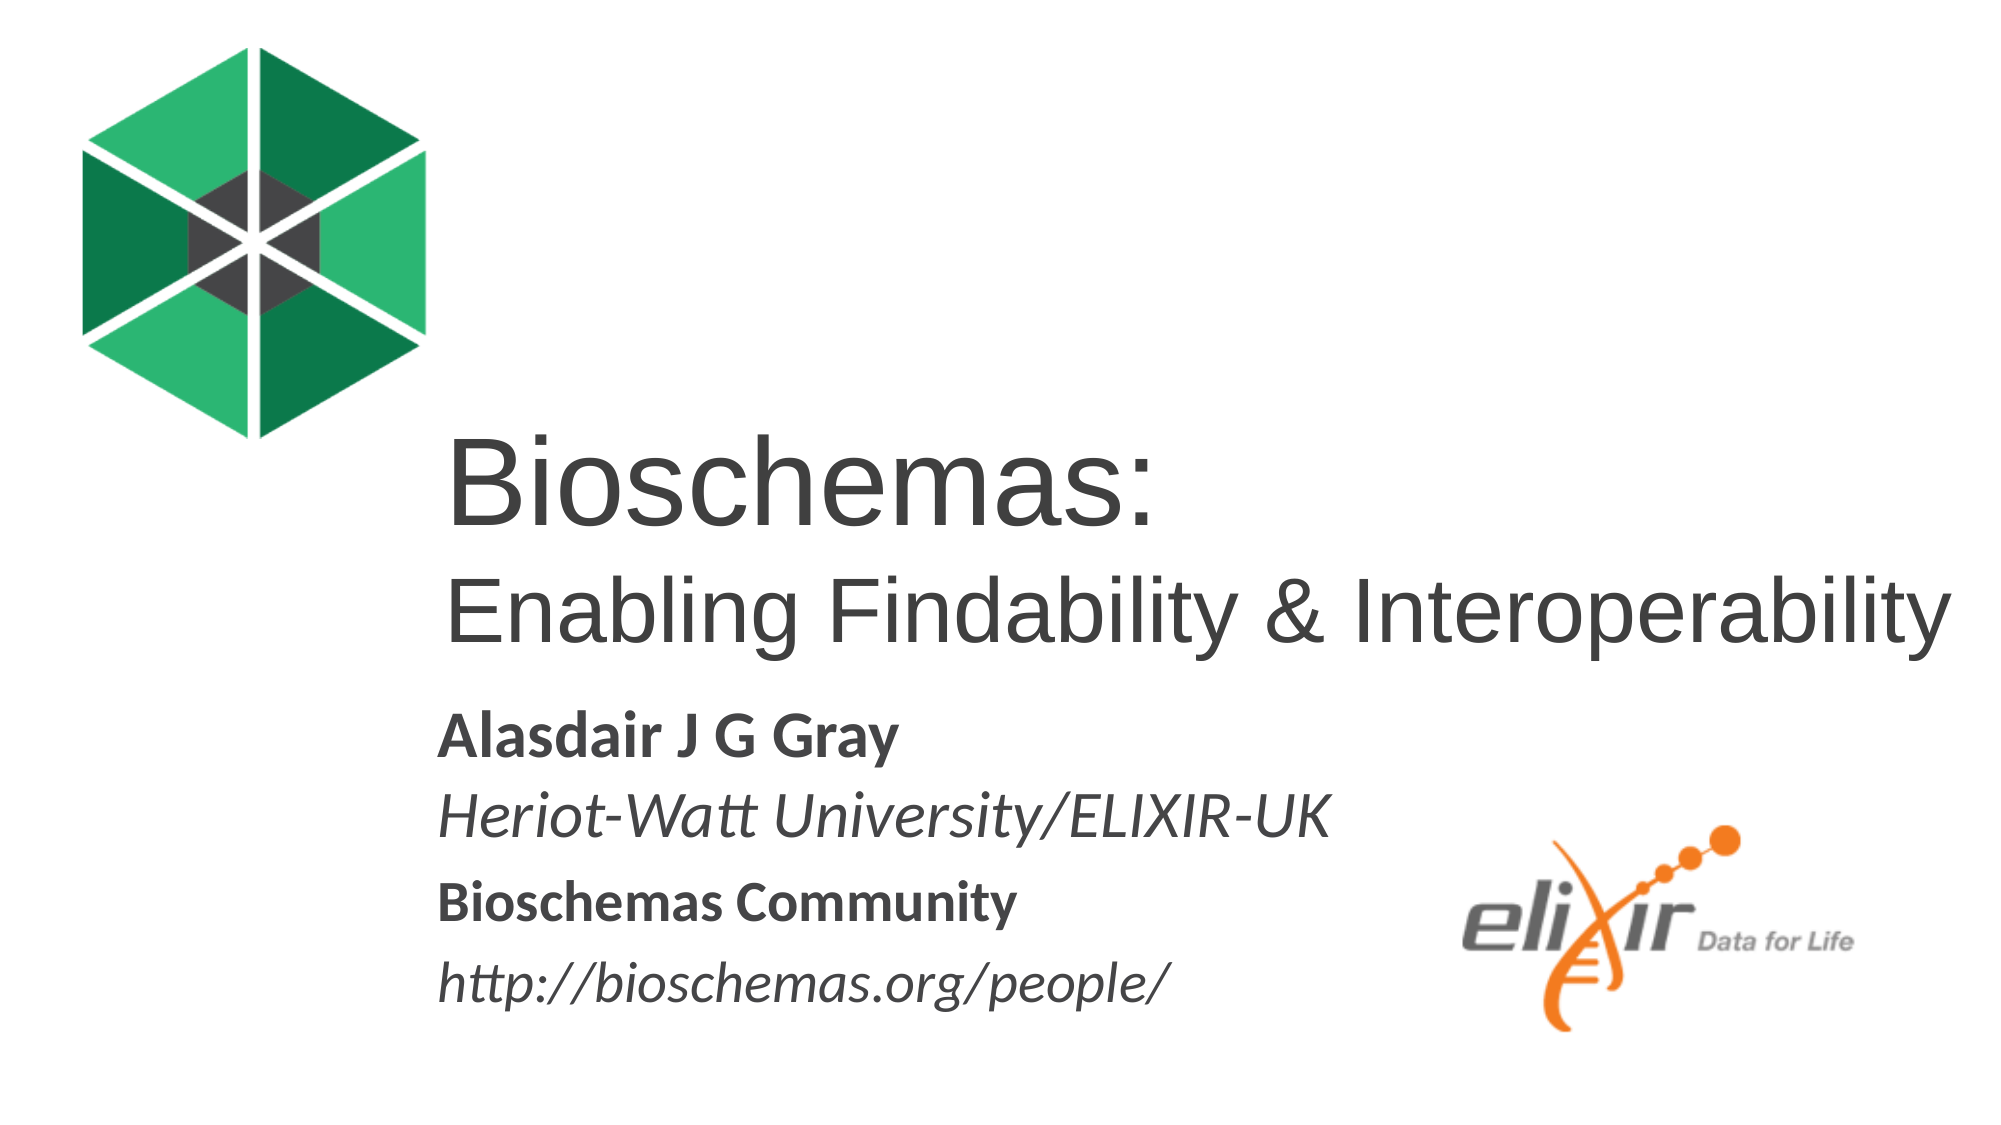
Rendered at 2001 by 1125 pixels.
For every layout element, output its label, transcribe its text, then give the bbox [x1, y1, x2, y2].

picture [1438, 819, 1874, 1040]
picture [82, 48, 464, 439]
text_box Bioschemas: Enabling Findability & Interoperability [429, 393, 1970, 668]
subtitle Alasdair J G Gray Heriot-Watt University/ELIXIR-UK Bioschemas Community http://bioschemas.org/people/ [422, 683, 1473, 1027]
